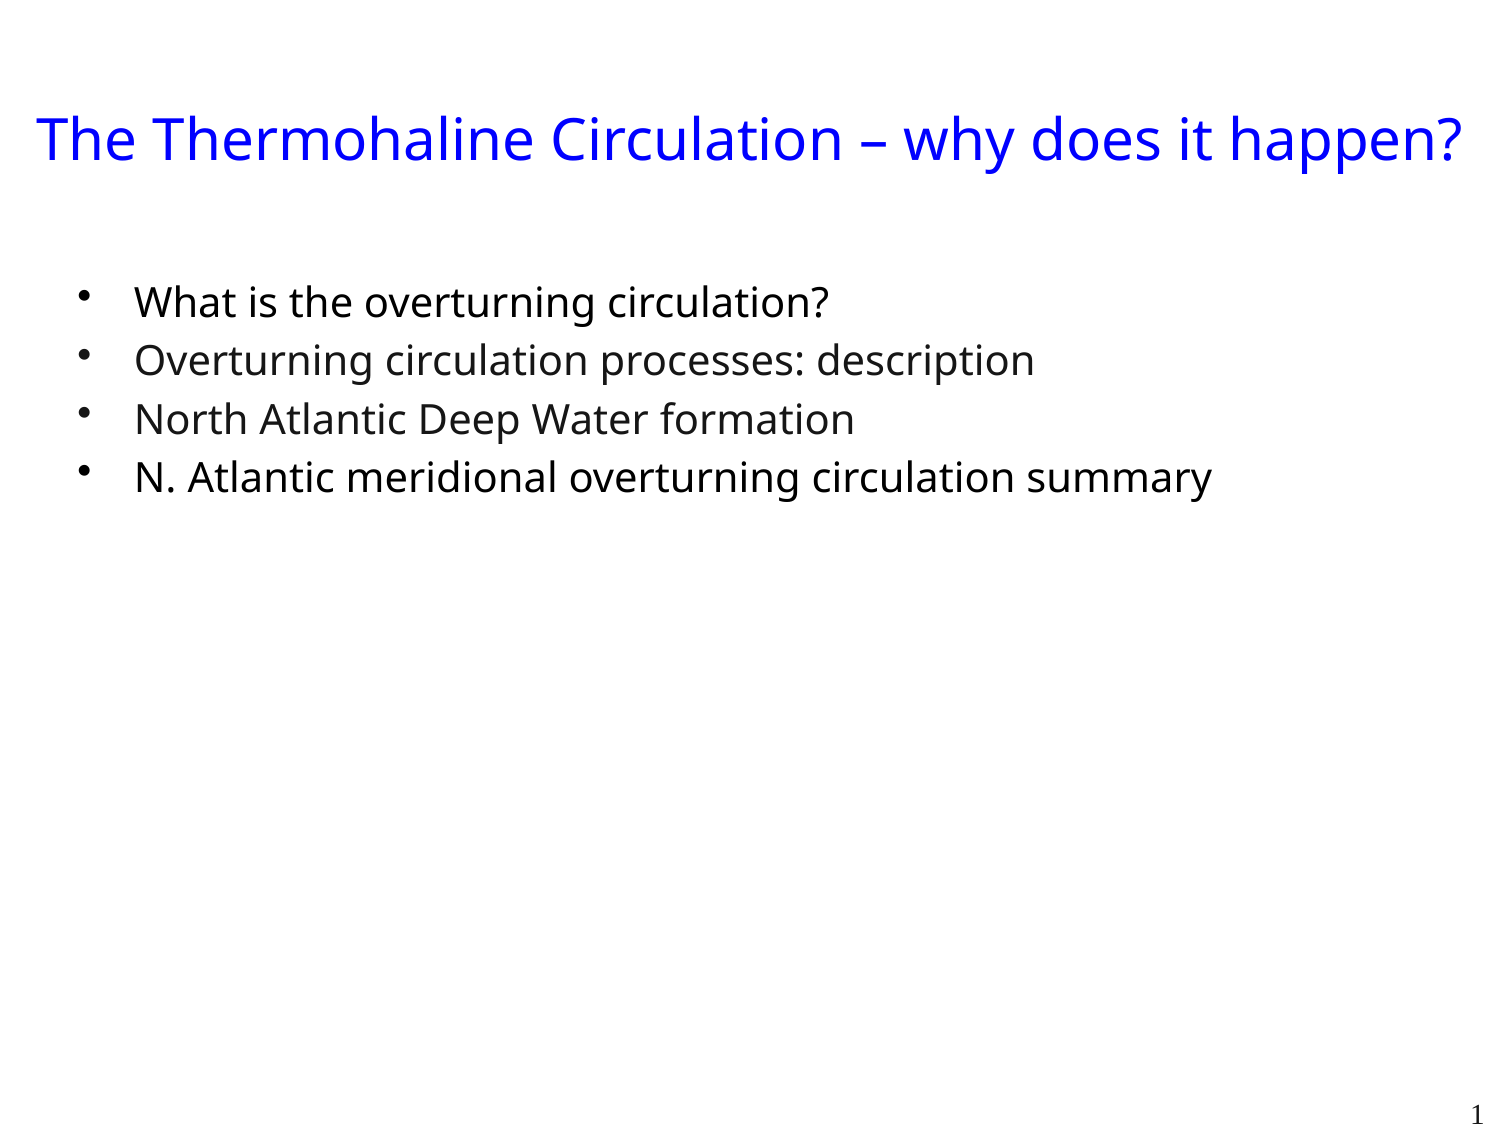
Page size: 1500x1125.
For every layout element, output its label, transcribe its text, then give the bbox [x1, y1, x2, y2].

list What is the overturning circulation? Overturning circulation processes: description North Atlantic Deep Water formation N. Atlantic meridional overturning circulation summary [62, 199, 1500, 1063]
title The Thermohaline Circulation – why does it happen? [0, 24, 1500, 251]
slide_number 1 [1187, 1087, 1500, 1125]
